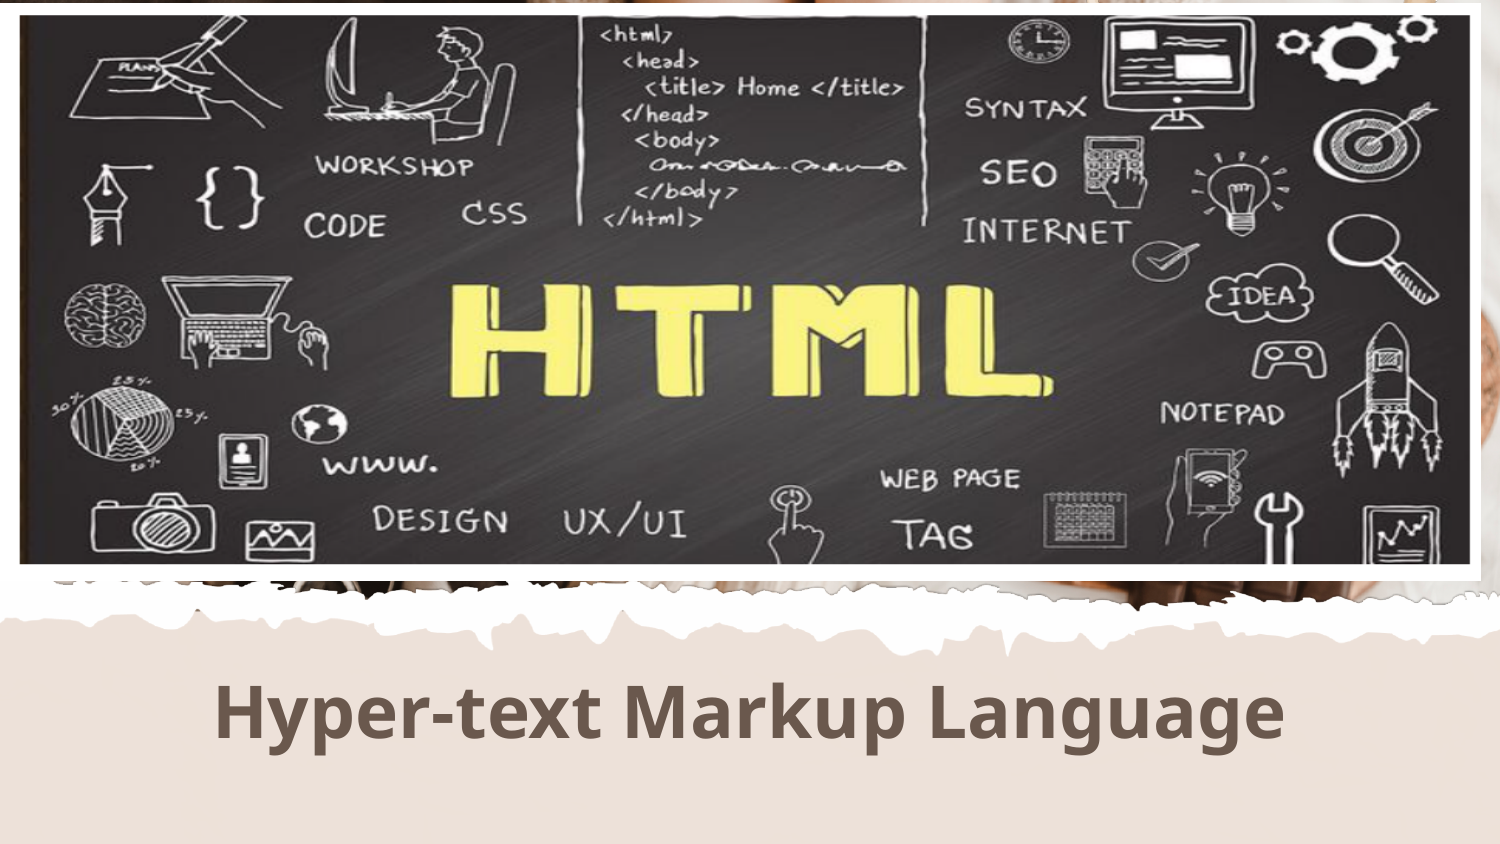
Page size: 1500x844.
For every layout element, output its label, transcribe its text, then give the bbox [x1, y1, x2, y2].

picture [0, 0, 1500, 844]
title Hyper-text Markup Language [118, 662, 1382, 756]
